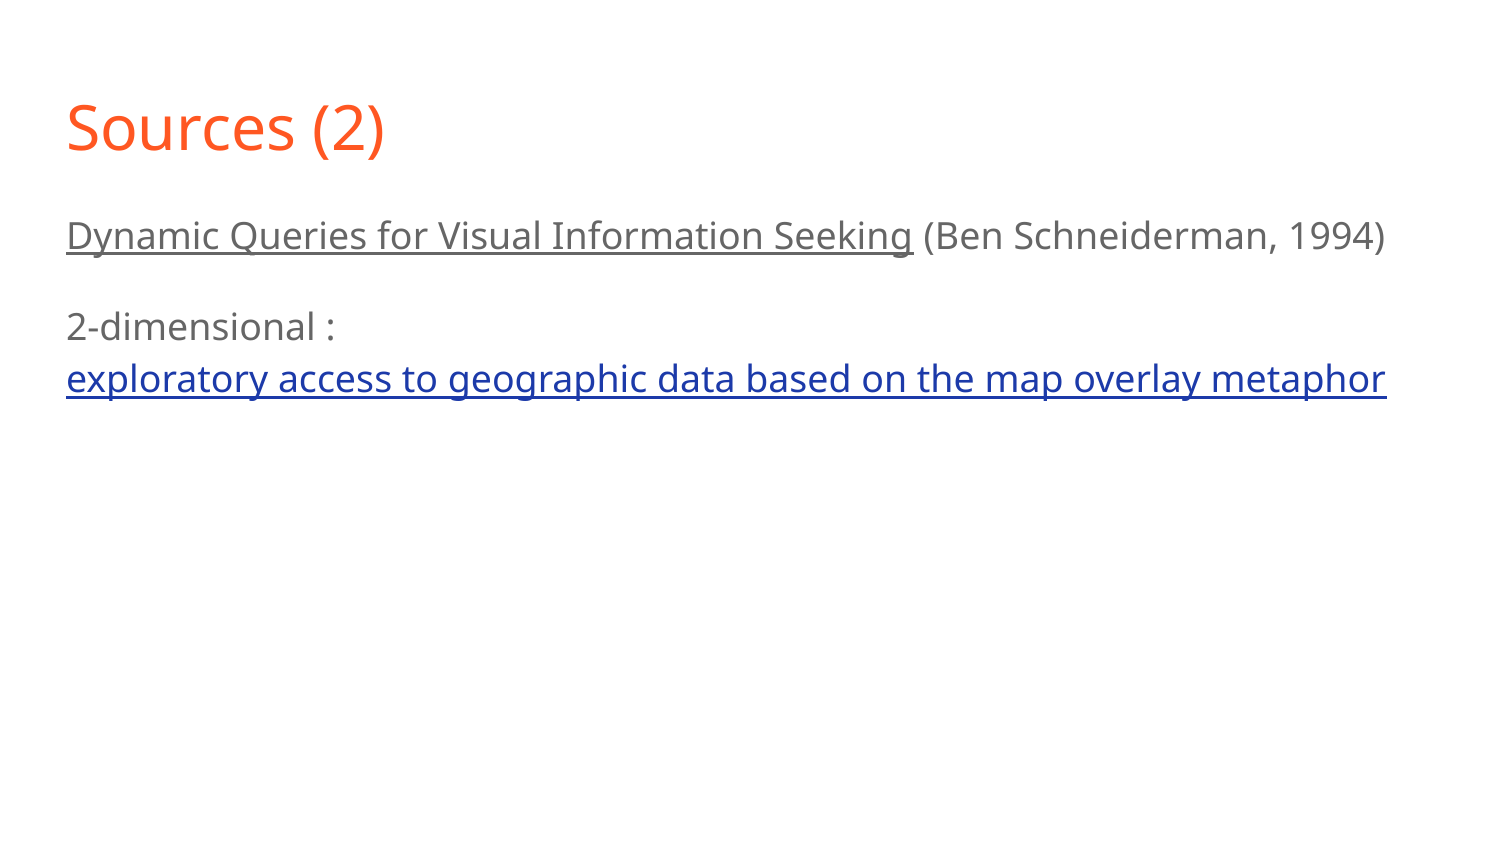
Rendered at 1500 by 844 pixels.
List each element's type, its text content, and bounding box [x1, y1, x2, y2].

title Sources (2) [51, 72, 1449, 167]
list Dynamic Queries for Visual Information Seeking (Ben Schneiderman, 1994) 2-dimensional : exploratory access to geographic data based on the map overlay metaphor [51, 189, 1449, 750]
